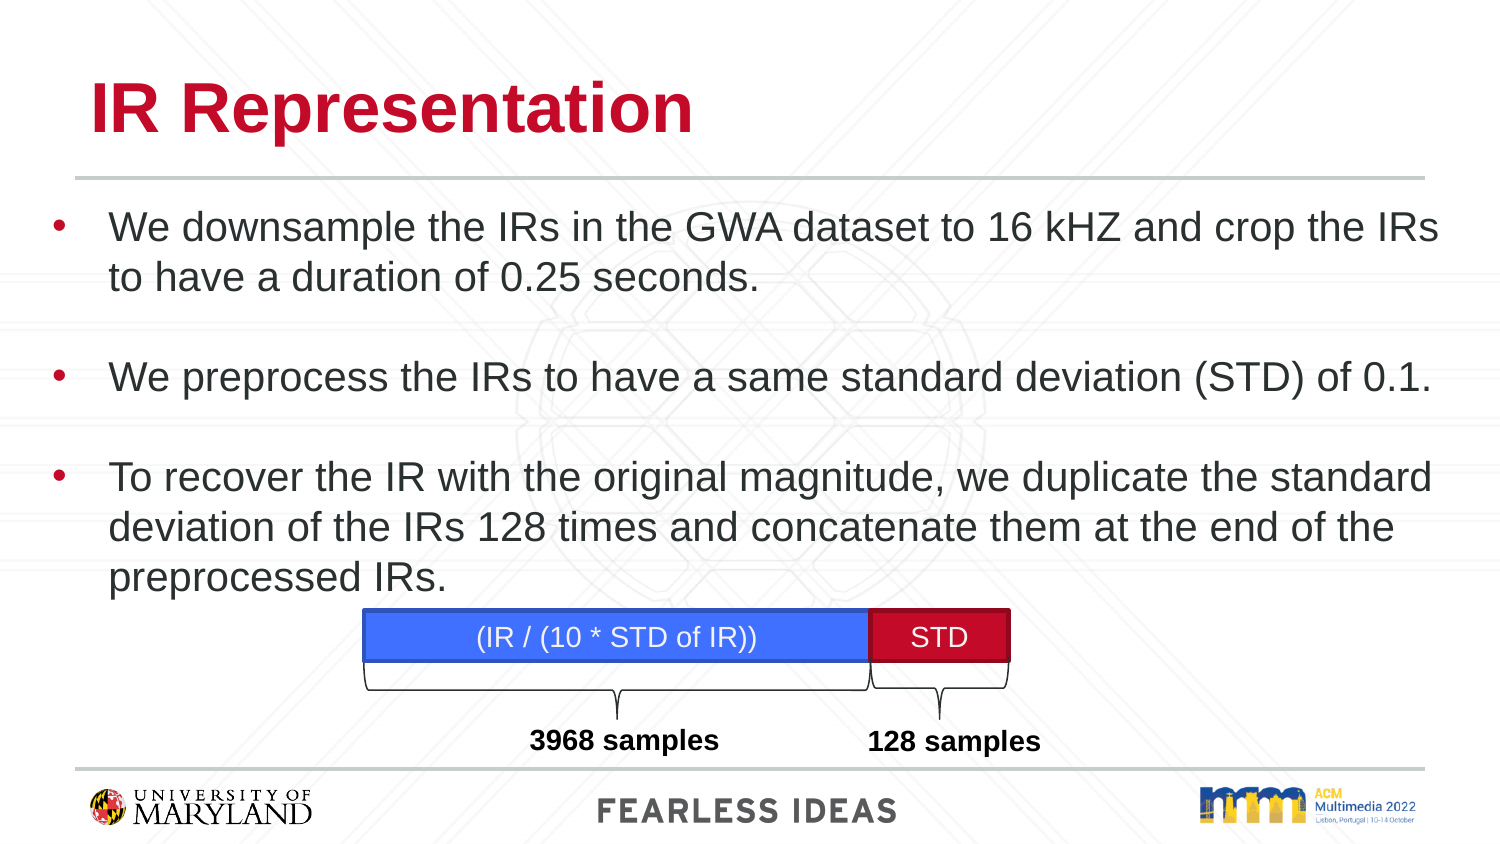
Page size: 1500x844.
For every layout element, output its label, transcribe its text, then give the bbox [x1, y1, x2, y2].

text_box 128 samples [852, 715, 1118, 766]
text_box [869, 657, 1010, 715]
text_box (IR / (10 * STD of IR)) [362, 608, 868, 663]
title IR Representation [75, 33, 1425, 142]
picture [1190, 774, 1426, 837]
picture [78, 771, 329, 842]
text_box [363, 663, 871, 714]
text_box 3968 samples [514, 714, 780, 764]
picture [587, 787, 907, 834]
text_box STD [868, 608, 1011, 663]
text_box We downsample the IRs in the GWA dataset to 16 kHZ and crop the IRs to have a duration of 0.25 seconds. We preprocess the IRs to have a same standard deviation (STD) of 0.1. To recover the IR with the original magnitude, we duplicate the standard deviation of the IRs 128 times and concatenate them at the end of the preprocessed IRs. [37, 142, 1500, 611]
